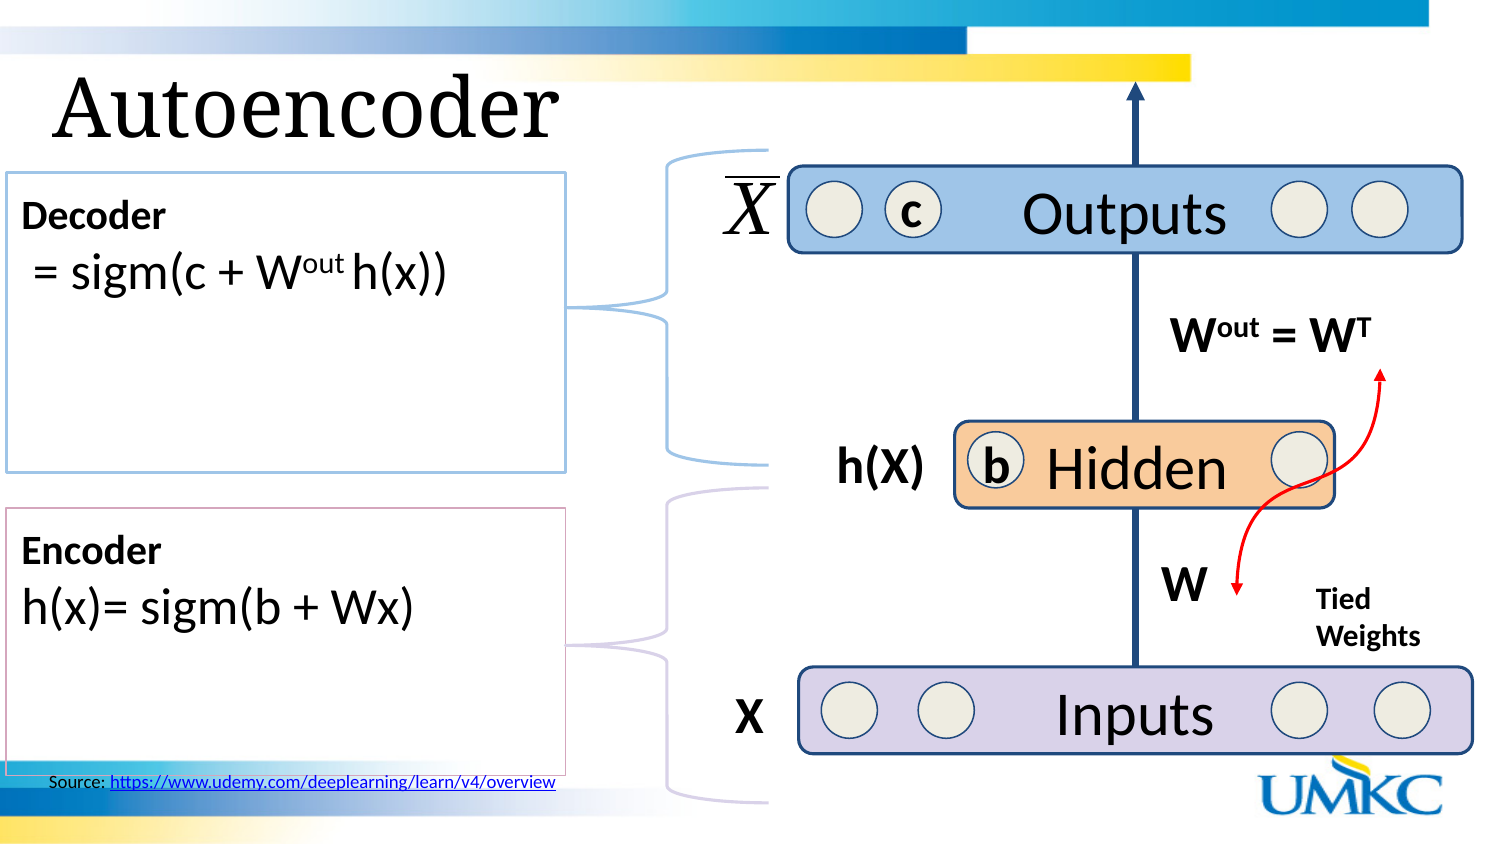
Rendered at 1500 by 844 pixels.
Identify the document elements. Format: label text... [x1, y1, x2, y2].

list Wout = WT [1154, 285, 1449, 373]
text_box [1374, 682, 1431, 739]
text_box [1271, 181, 1328, 238]
list Encoder h(x)= sigm(b + Wx) [6, 507, 566, 776]
text_box Autoencoder [37, 46, 1138, 162]
list W [1145, 533, 1280, 621]
text_box Outputs [1141, 166, 1463, 253]
list h(X) [821, 416, 955, 504]
text_box [565, 162, 769, 466]
list b [967, 416, 1102, 504]
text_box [1194, 410, 1423, 555]
text_box [565, 487, 769, 803]
text_box [806, 181, 863, 238]
text_box [1271, 682, 1328, 739]
text_box Inputs [830, 666, 1131, 754]
text_box Outputs [788, 166, 1131, 253]
list Tied Weights [1300, 562, 1460, 650]
text_box Inputs [1141, 666, 1473, 754]
text_box Hidden [1141, 421, 1189, 509]
text_box [1351, 181, 1408, 238]
list X [720, 666, 830, 754]
list c [885, 162, 1019, 247]
picture [0, 0, 1500, 844]
text_box Source: https://www.udemy.com/deeplearning/learn/v4/overview [34, 762, 575, 800]
text_box Hidden [955, 421, 1131, 509]
text_box [830, 682, 878, 739]
text_box [918, 682, 975, 739]
